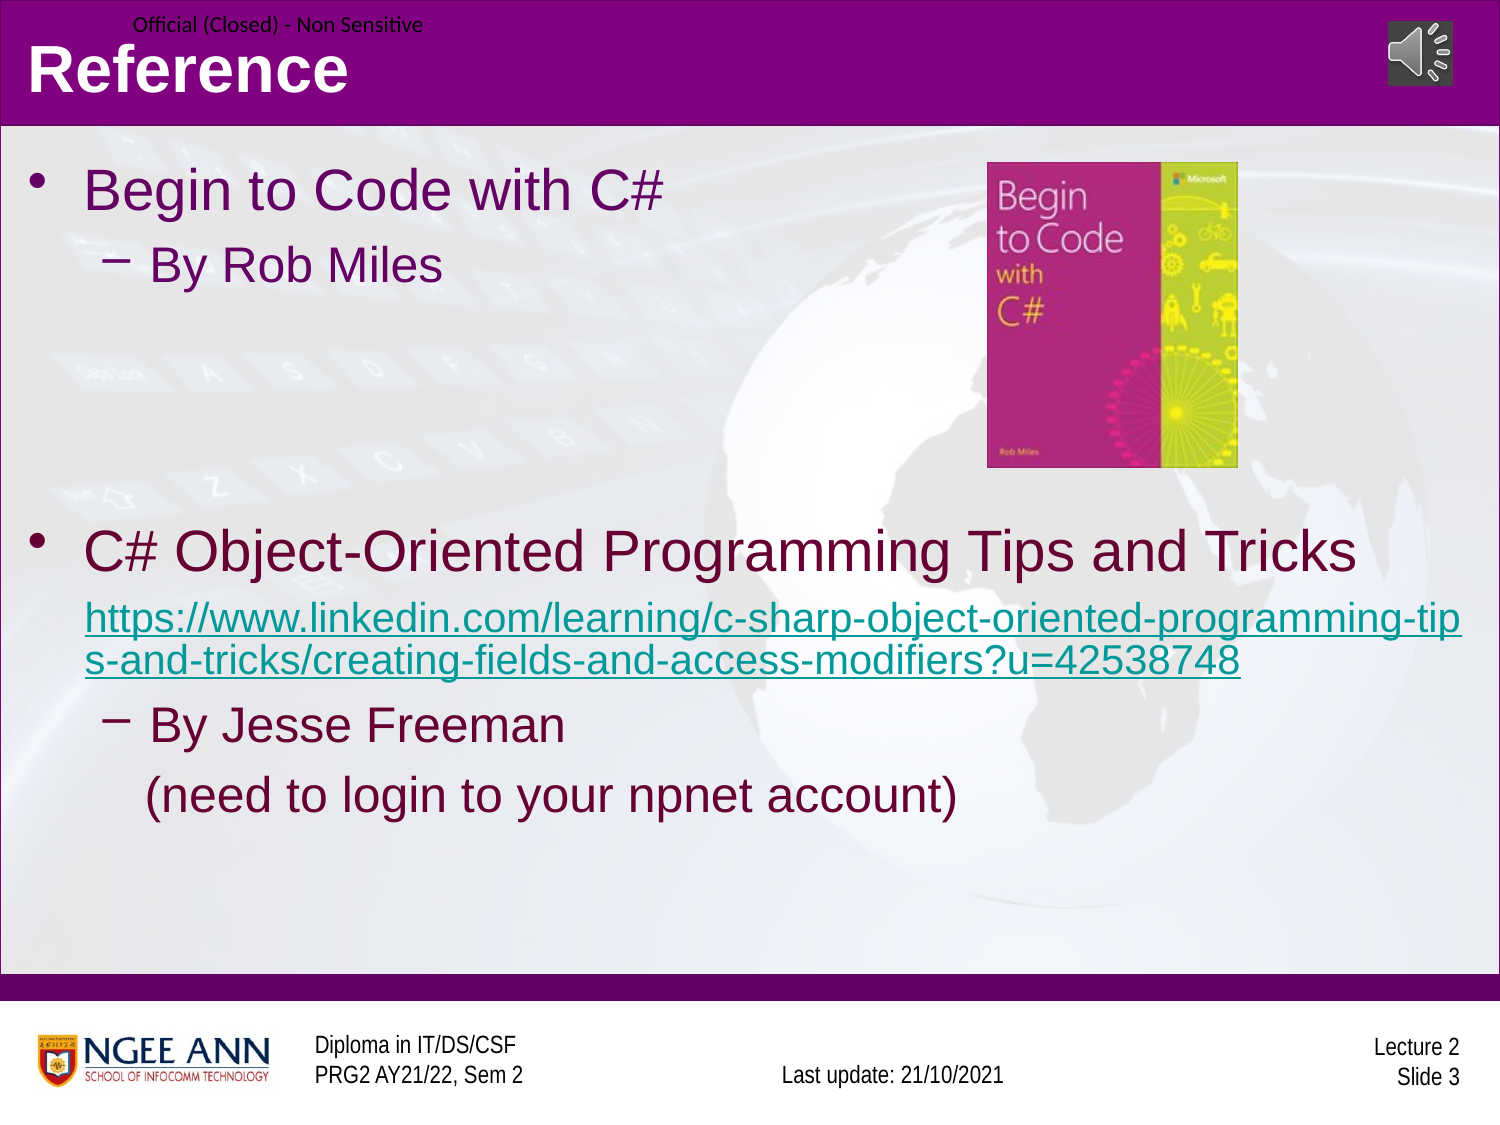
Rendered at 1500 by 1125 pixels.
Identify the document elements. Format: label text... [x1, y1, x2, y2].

text_box C# Object-Oriented Programming Tips and Tricks https://www.linkedin.com/learning/c-sharp-object-oriented-programming-tips-and-tricks/creating-fields-and-access-modifiers?u=42538748 By Jesse Freeman (need to login to your npnet account) [12, 505, 1488, 963]
picture [987, 162, 1238, 468]
list Begin to Code with C# By Rob Miles [12, 144, 1488, 488]
picture [12, 1012, 294, 1109]
picture [1387, 20, 1455, 88]
title Reference [12, 19, 1488, 113]
